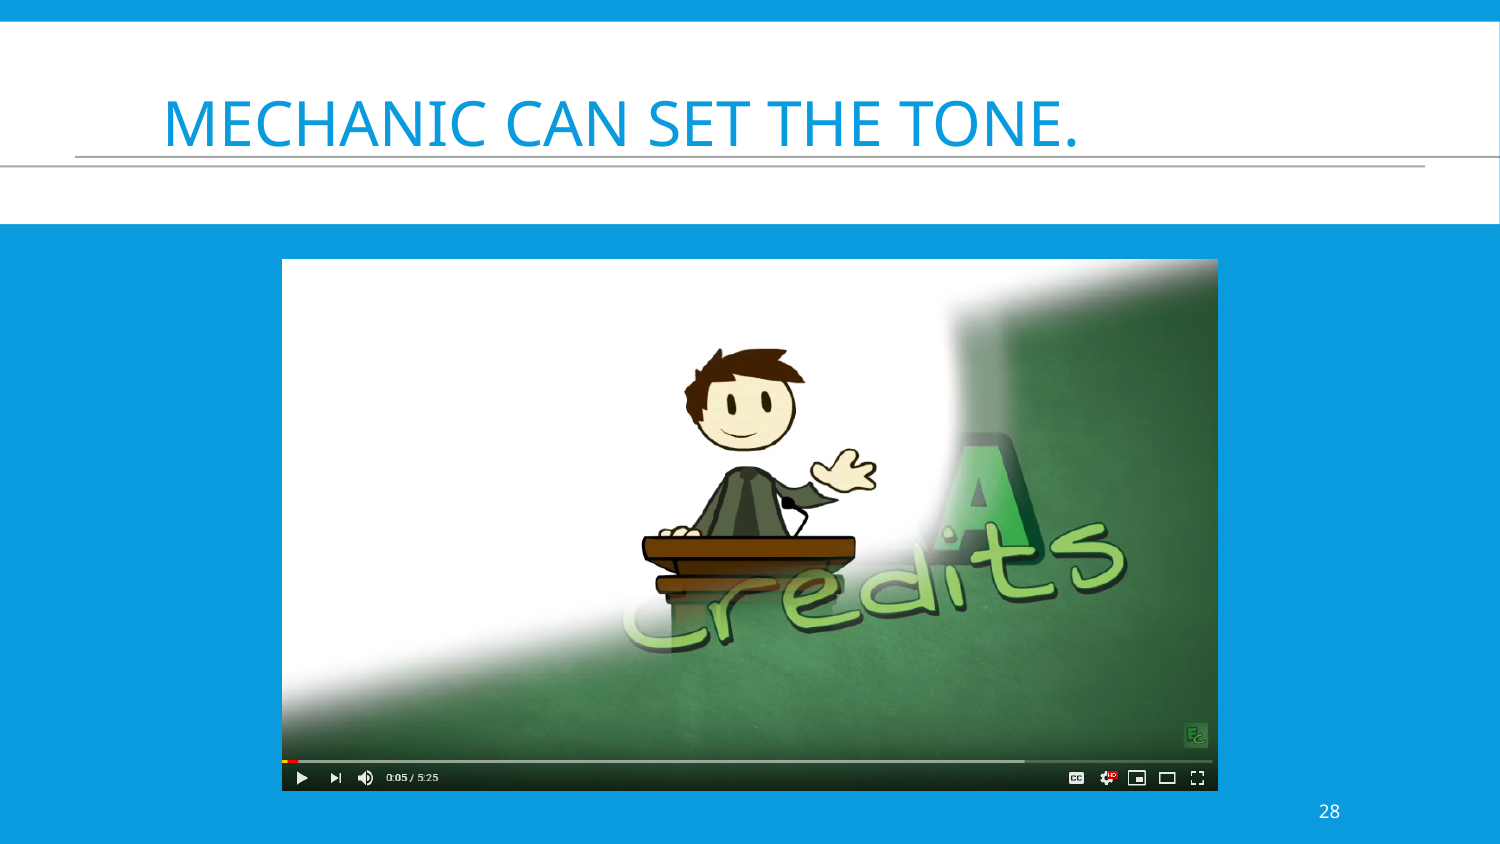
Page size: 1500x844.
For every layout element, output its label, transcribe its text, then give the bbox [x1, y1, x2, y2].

picture [283, 260, 1217, 790]
slide_number 28 [1311, 790, 1428, 836]
title Mechanic can set the tone. [147, 34, 1352, 221]
